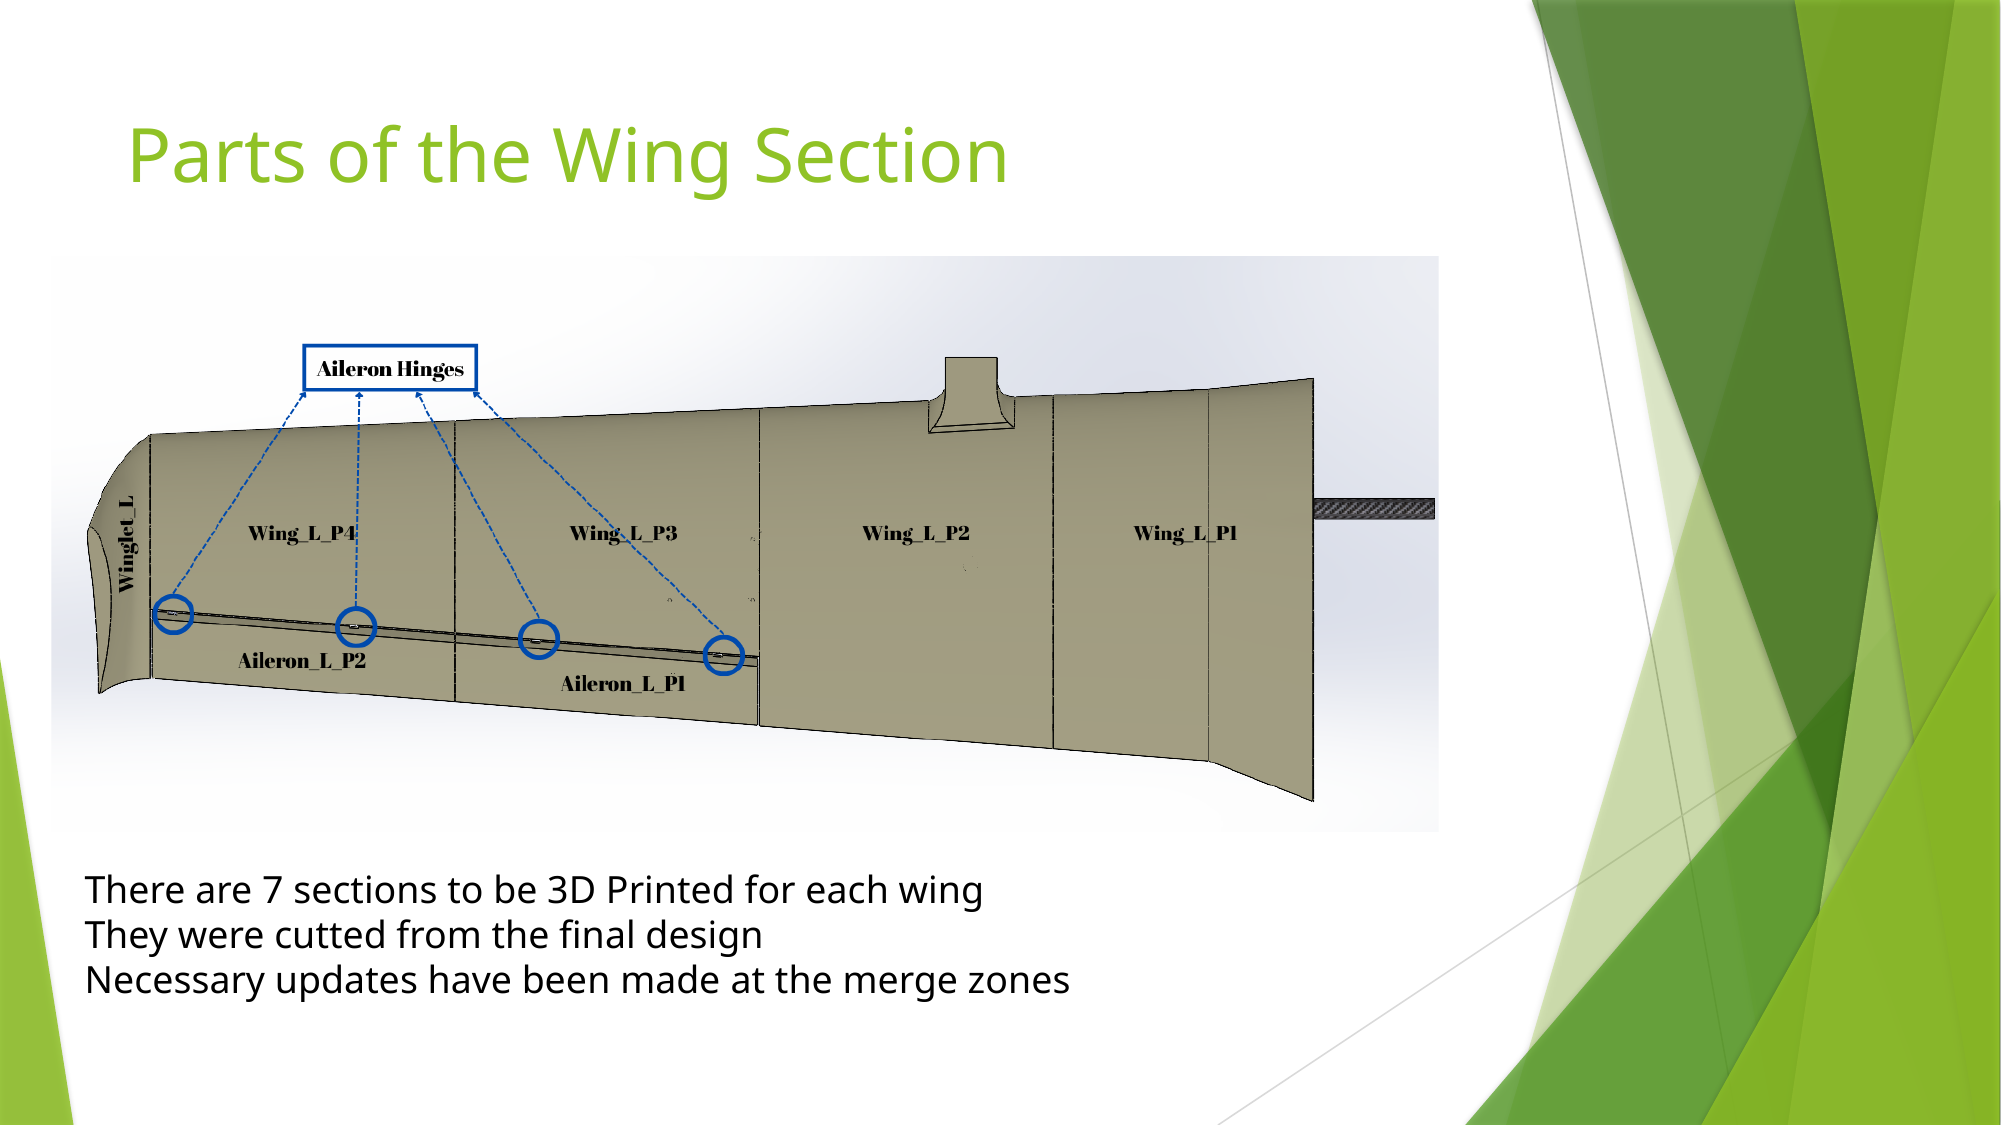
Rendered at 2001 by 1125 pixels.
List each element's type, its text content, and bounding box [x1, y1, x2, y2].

title Parts of the Wing Section [111, 99, 1522, 317]
text_box There are 7 sections to be 3D Printed for each wing They were cutted from the final design Necessary updates have been made at the merge zones [69, 858, 1086, 1009]
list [50, 255, 1440, 833]
